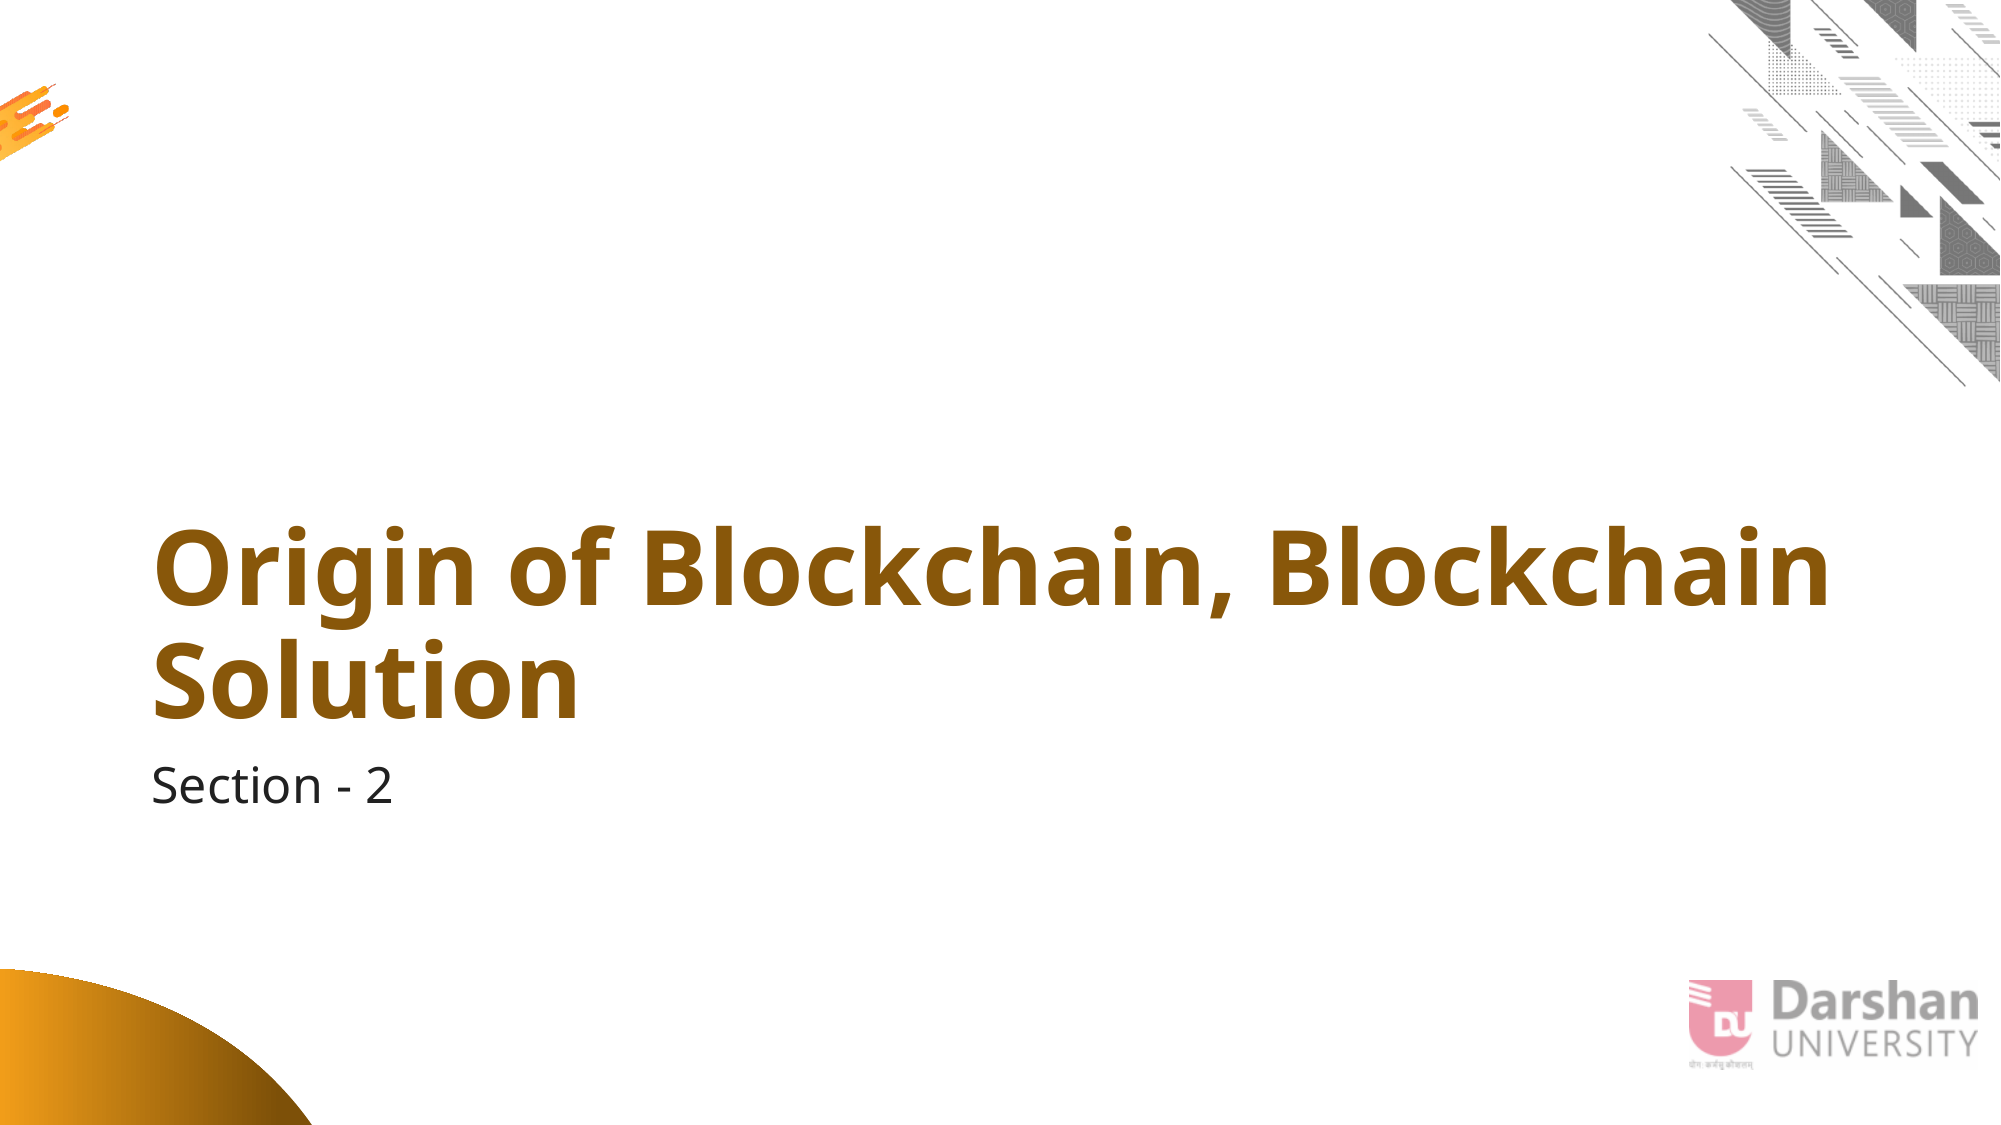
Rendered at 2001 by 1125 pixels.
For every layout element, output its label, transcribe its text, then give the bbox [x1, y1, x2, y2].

list Section - 2 [136, 752, 1862, 999]
title Origin of Blockchain, Blockchain Solution [136, 280, 1924, 749]
picture [1689, 980, 1978, 1070]
picture [0, 65, 90, 193]
